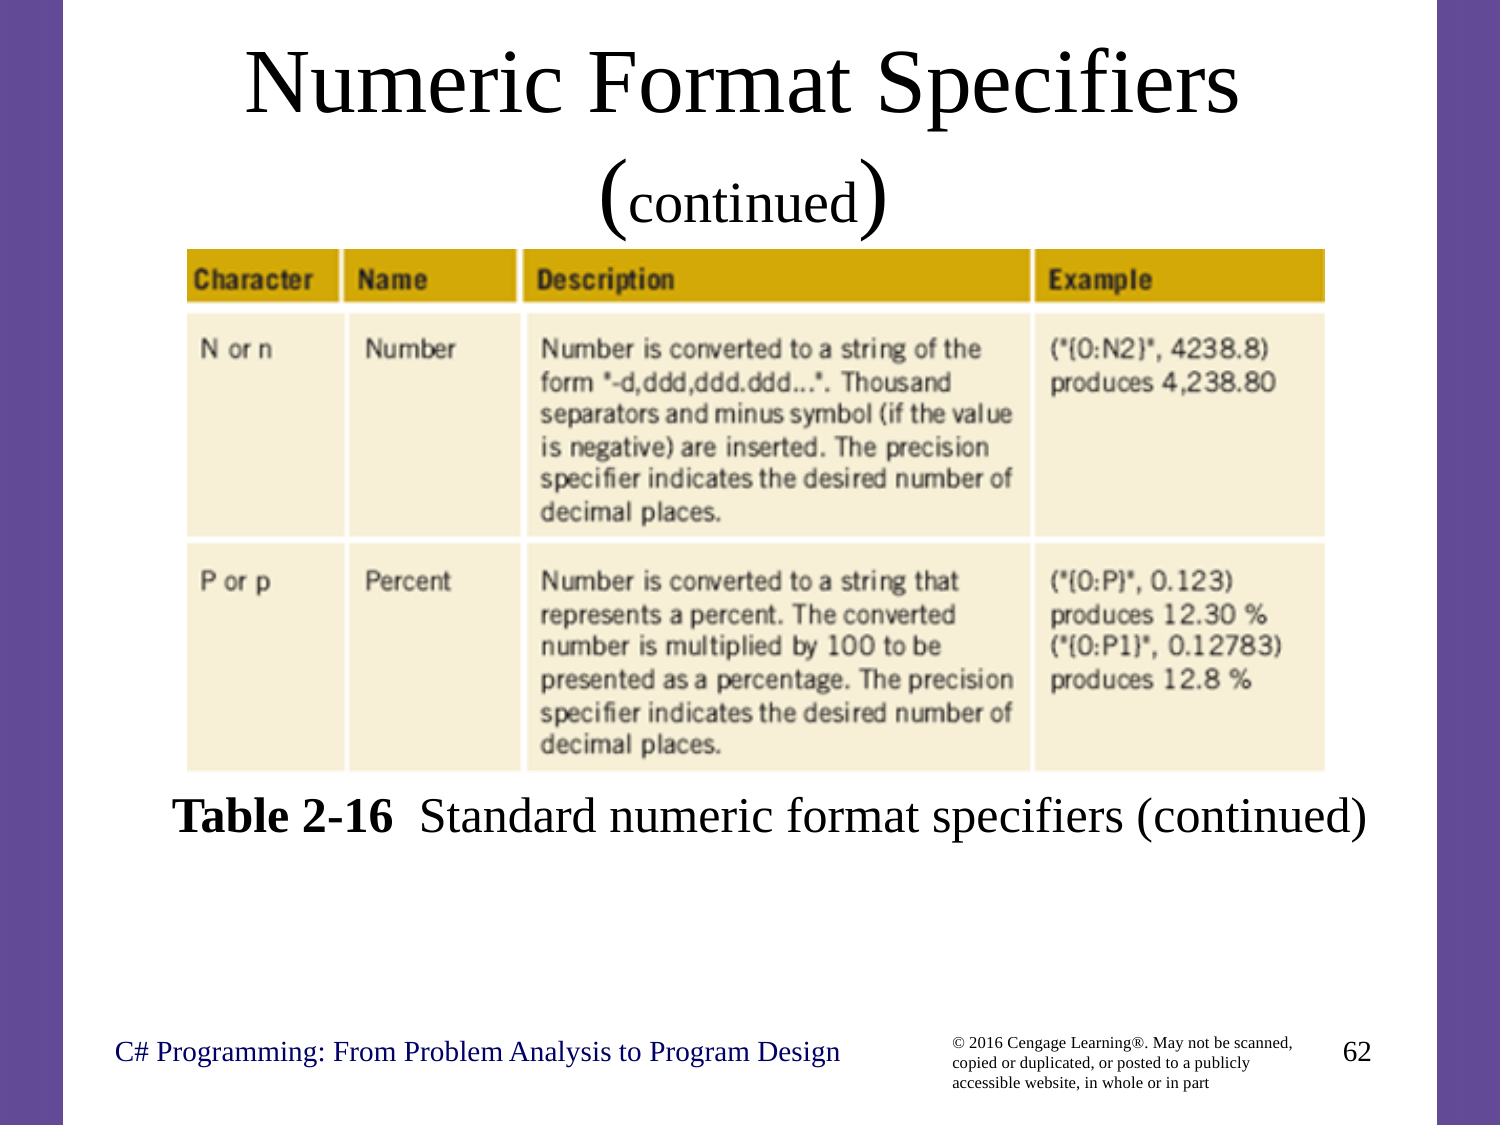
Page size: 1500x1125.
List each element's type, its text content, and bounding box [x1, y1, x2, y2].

slide_number 62 [1074, 1024, 1388, 1101]
picture [0, 0, 63, 1125]
title Numeric Format Specifiers (continued) [50, 50, 1438, 213]
footer C# Programming: From Problem Analysis to Program Design [99, 1024, 988, 1101]
text_box Table 2-16 Standard numeric format specifiers (continued) [157, 774, 1384, 850]
picture [187, 249, 1326, 773]
picture [1437, 0, 1500, 1125]
